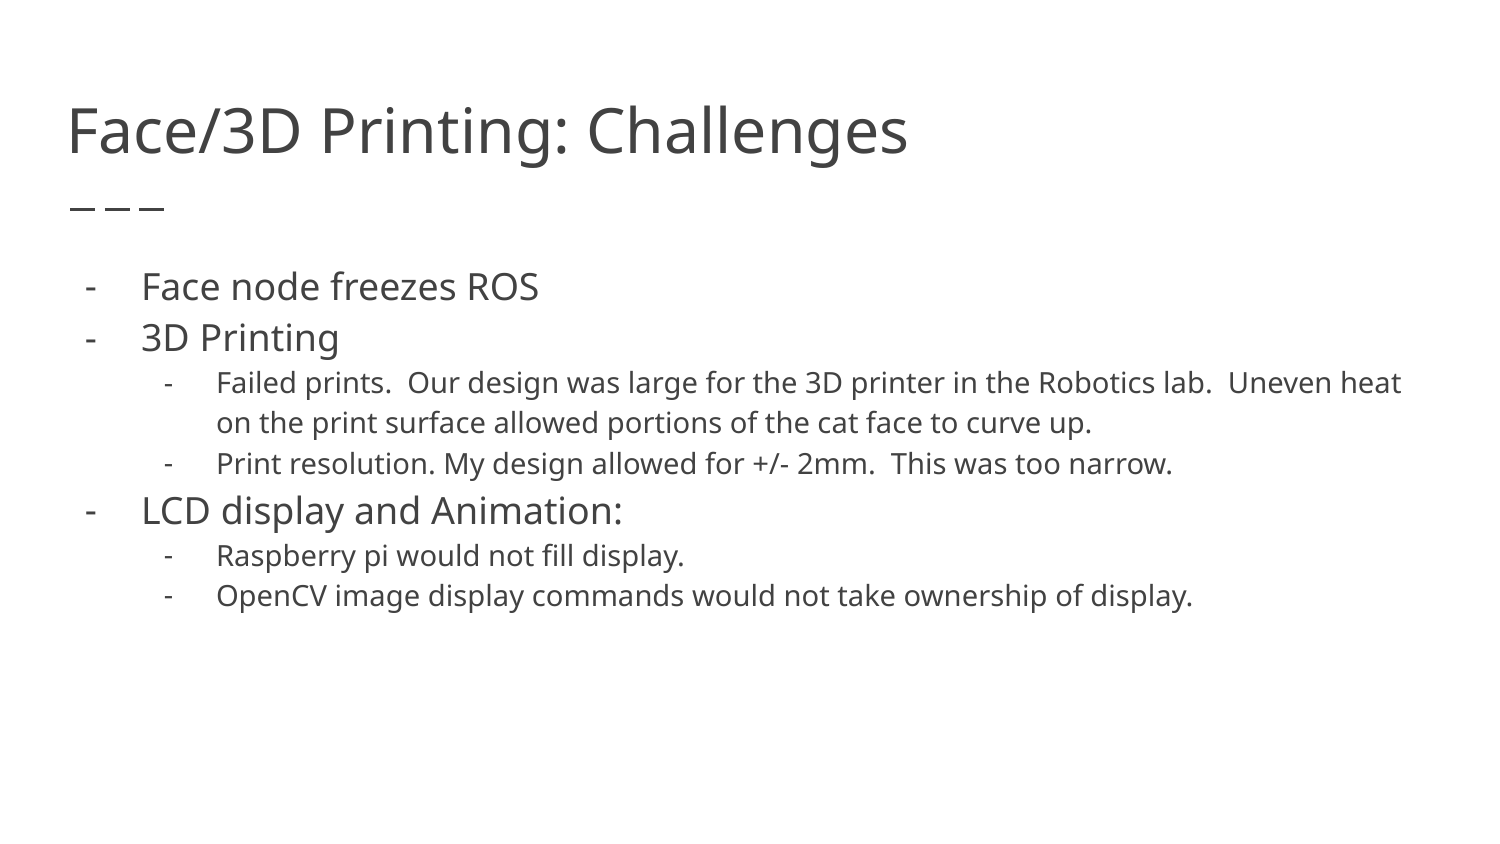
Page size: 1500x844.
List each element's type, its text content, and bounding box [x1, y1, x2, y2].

list Face node freezes ROS 3D Printing Failed prints. Our design was large for the 3D printer in the Robotics lab. Uneven heat on the print surface allowed portions of the cat face to curve up. Print resolution. My design allowed for +/- 2mm. This was too narrow. LCD display and Animation: Raspberry pi would not fill display. OpenCV image display commands would not take ownership of display. [51, 240, 1449, 750]
title Face/3D Printing: Challenges [51, 61, 1449, 182]
